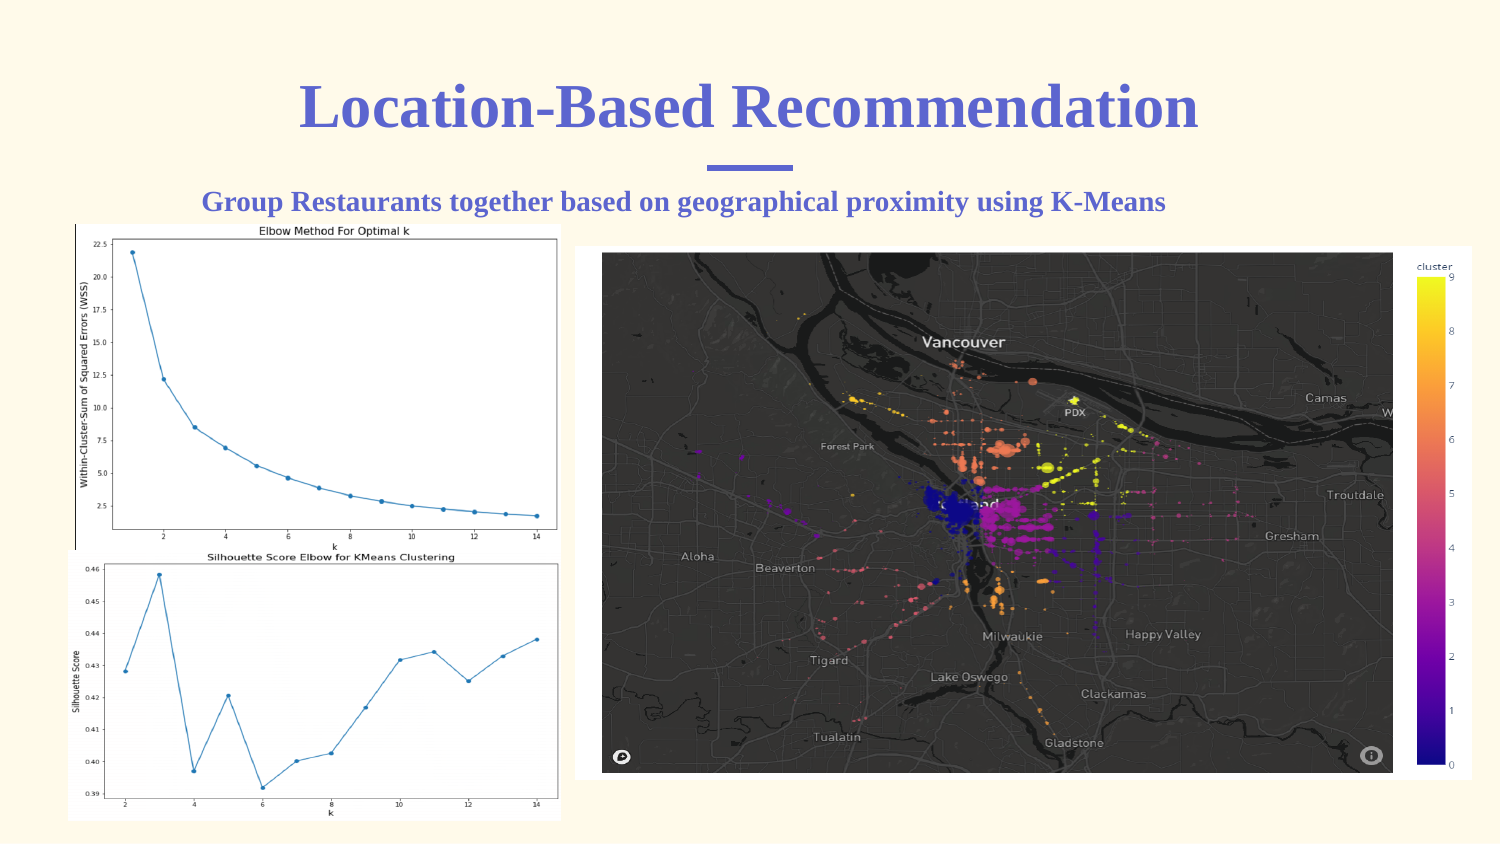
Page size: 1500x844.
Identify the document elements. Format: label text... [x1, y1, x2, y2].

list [74, 224, 562, 550]
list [67, 550, 562, 822]
text_box Group Restaurants together based on geographical proximity using K-Means Clustering. [199, 180, 1312, 253]
picture [574, 246, 1472, 780]
title Location-Based Recommendation [297, 62, 1203, 180]
